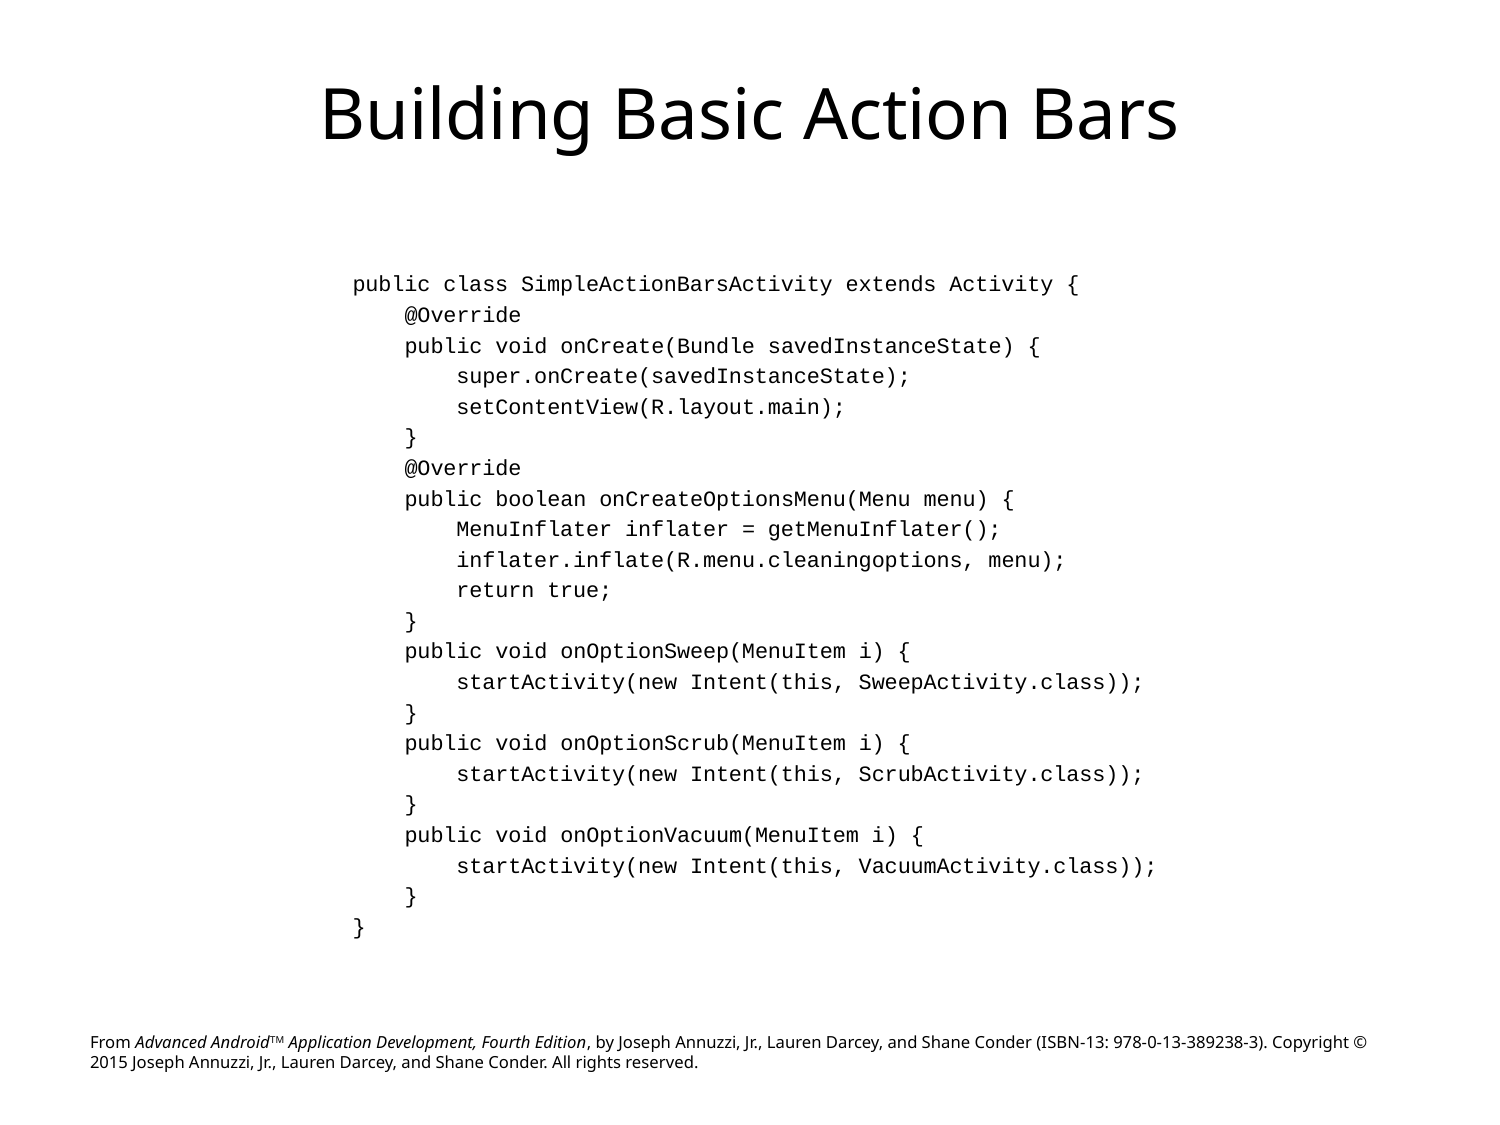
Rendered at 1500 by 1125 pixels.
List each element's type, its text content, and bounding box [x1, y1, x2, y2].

title Building Basic Action Bars [75, 45, 1425, 188]
footer From Advanced AndroidTM Application Development, Fourth Edition, by Joseph Annuzzi, Jr., Lauren Darcey, and Shane Conder (ISBN-13: 978-0-13-389238-3). Copyright © 2015 Joseph Annuzzi, Jr., Lauren Darcey, and Shane Conder. All rights reserved. [74, 1024, 1426, 1103]
list public class SimpleActionBarsActivity extends Activity { @Override public void onCreate(Bundle savedInstanceState) { super.onCreate(savedInstanceState); setContentView(R.layout.main); } @Override public boolean onCreateOptionsMenu(Menu menu) { MenuInflater inflater = getMenuInflater(); inflater.inflate(R.menu.cleaningoptions, menu); return true; } public void onOptionSweep(MenuItem i) { startActivity(new Intent(this, SweepActivity.class)); } public void onOptionScrub(MenuItem i) { startActivity(new Intent(this, ScrubActivity.class)); } public void onOptionVacuum(MenuItem i) { startActivity(new Intent(this, VacuumActivity.class)); } } [75, 262, 1425, 1005]
